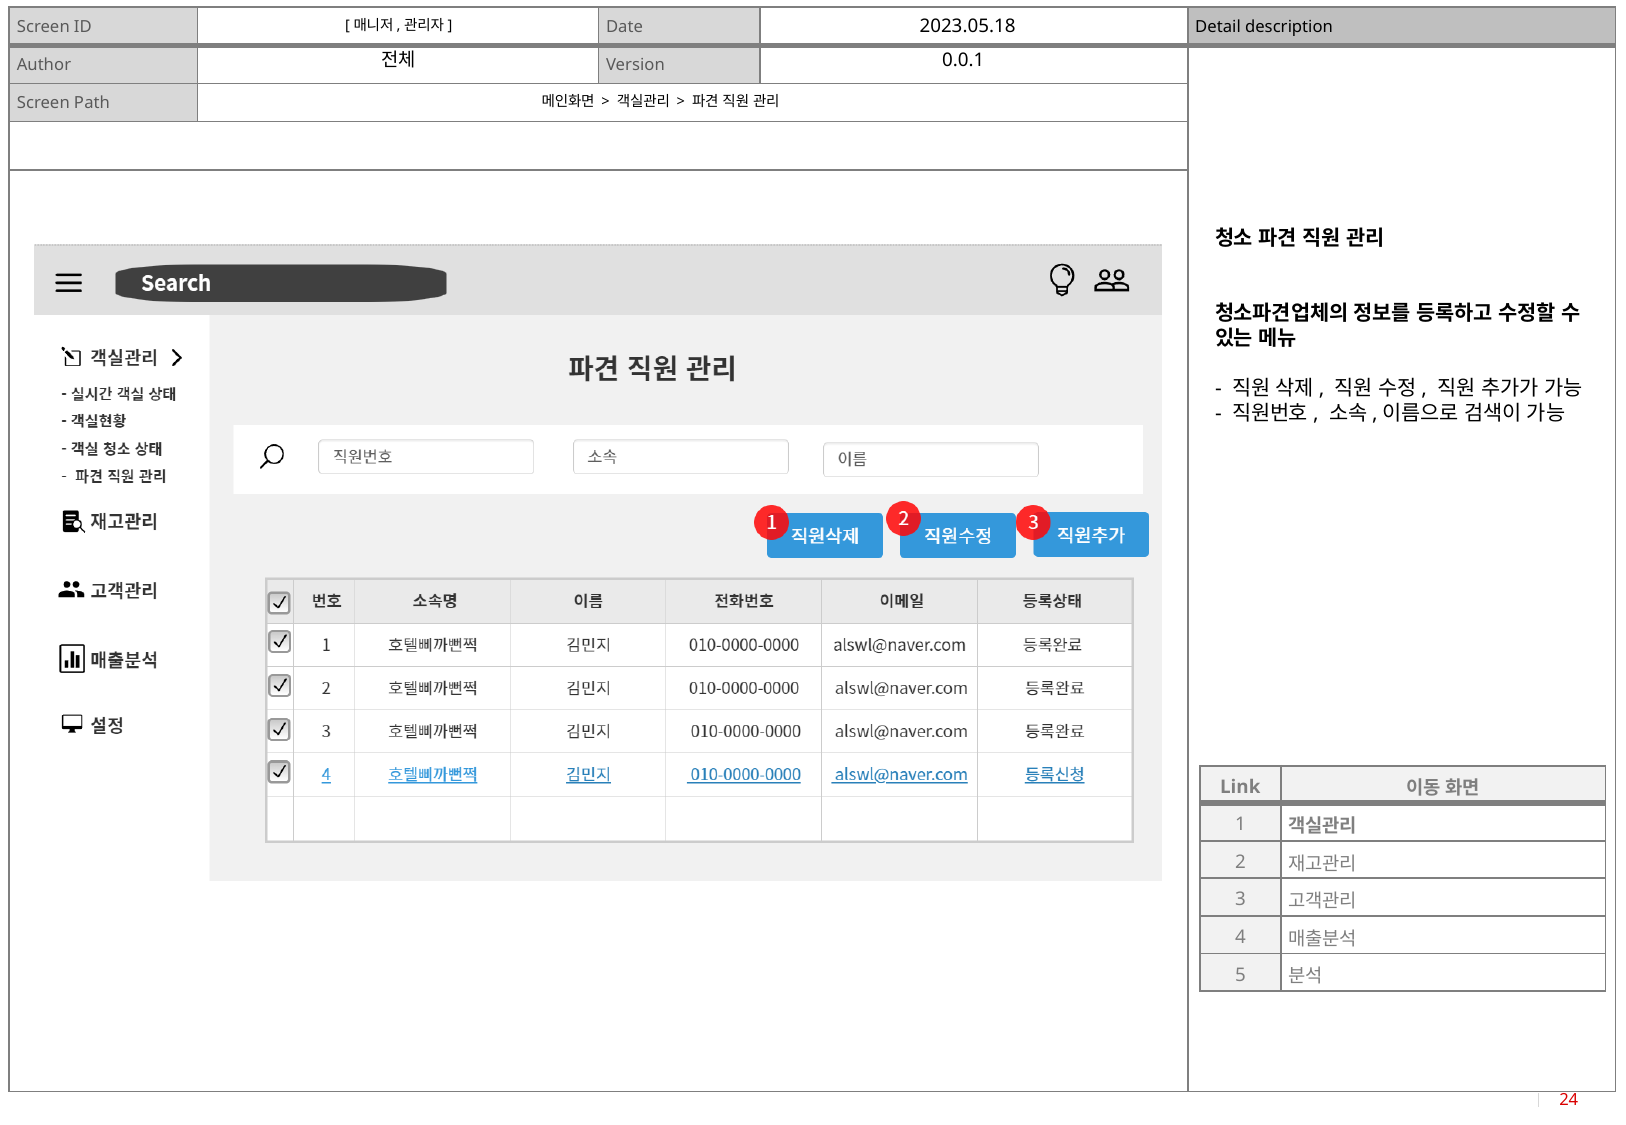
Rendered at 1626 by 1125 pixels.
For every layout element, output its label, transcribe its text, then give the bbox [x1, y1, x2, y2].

table_cell 4 [1201, 917, 1280, 953]
table_cell 고객관리 [1282, 879, 1605, 915]
text_box 0.0.1 [769, 40, 1157, 78]
text_box [매니저,관리자] [205, 8, 593, 41]
table_cell 3 [1201, 879, 1280, 915]
table_cell 5 [1201, 954, 1280, 990]
table_cell 분석 [1282, 954, 1605, 990]
text_box 청소 파견 직원 관리 청소파견업체의 정보를 등록하고 수정할 수 있는 메뉴 - 직원 삭제, 직원 수정, 직원 추가가 가능 - 직원번호, 소속,이름으로 검색이 가능 [1200, 209, 1625, 490]
text_box 전체 [205, 41, 593, 78]
text_box 2023.05.18 [773, 5, 1162, 44]
slide_number 24 [1550, 1081, 1588, 1119]
table_cell 매출분석 [1282, 917, 1605, 953]
table_cell 1 [1201, 806, 1280, 840]
picture [34, 243, 1162, 881]
table_header Link [1201, 767, 1280, 800]
table_header 이동 화면 [1282, 767, 1605, 800]
table_cell 재고관리 [1282, 842, 1605, 877]
text_box 메인화면 > 객실관리 > 파견 직원 관리 [447, 84, 874, 117]
table_cell 객실관리 [1282, 806, 1605, 840]
table_cell 2 [1201, 842, 1280, 877]
